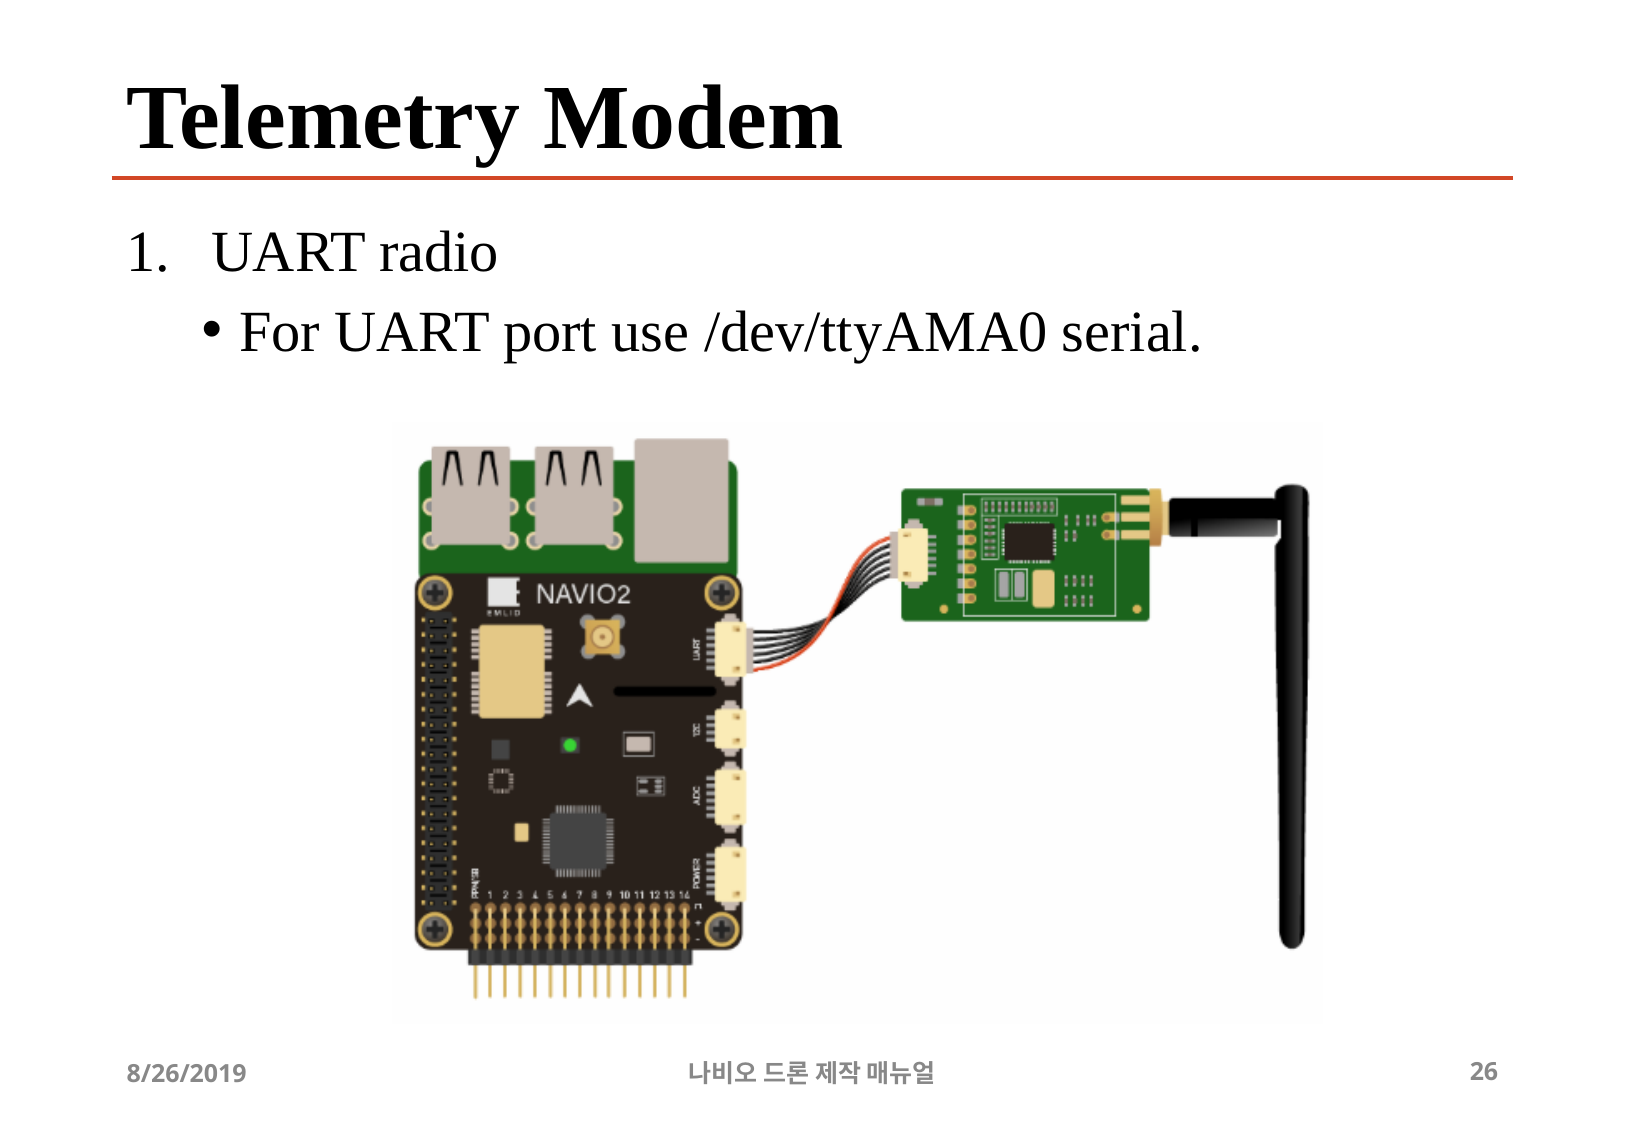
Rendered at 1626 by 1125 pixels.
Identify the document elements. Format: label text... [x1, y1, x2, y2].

title Telemetry Modem [111, 59, 1514, 179]
list UART radio For UART port use /dev/ttyAMA0 serial. [111, 205, 1514, 404]
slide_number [111, 1042, 303, 1103]
slide_number 26 [1433, 1042, 1514, 1103]
picture [391, 422, 1323, 1024]
footer 나비오 드론 제작 매뉴얼 [538, 1042, 1087, 1103]
